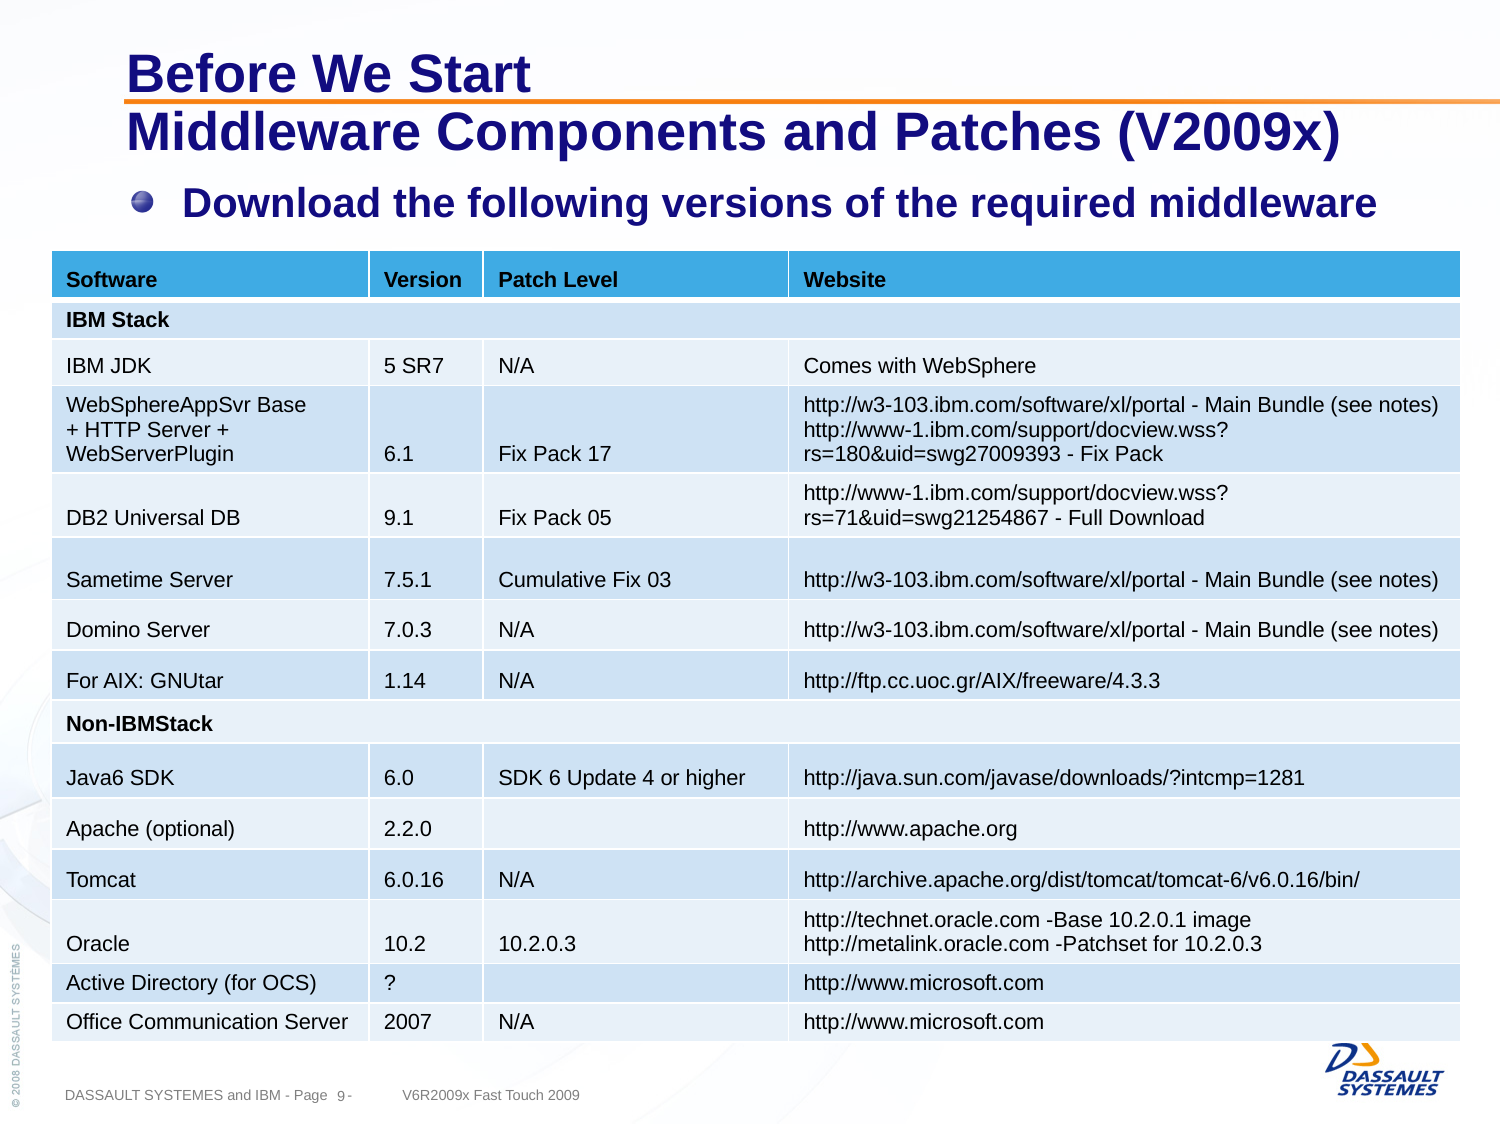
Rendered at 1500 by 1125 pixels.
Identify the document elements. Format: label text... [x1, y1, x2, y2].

table_cell Oracle [52, 900, 368, 963]
table_cell WebSphereAppSvr Base + HTTP Server + WebServerPlugin [52, 386, 368, 472]
table_cell For AIX: GNUtar [52, 651, 368, 699]
table_cell 1.14 [370, 651, 482, 699]
table_cell 6.0.16 [370, 850, 482, 899]
table_cell 2007 [370, 1004, 482, 1041]
table_cell http://java.sun.com/javase/downloads/?intcmp=1281 [789, 744, 1460, 797]
table_cell IBM Stack [52, 303, 1460, 338]
table_cell Office Communication Server [52, 1004, 368, 1041]
table_cell http://www.apache.org [789, 799, 1460, 848]
table_cell [484, 799, 788, 848]
table_cell N/A [484, 850, 788, 899]
table_cell http://w3-103.ibm.com/software/xl/portal - Main Bundle (see notes) http://www-1.ibm.com/support/docview.wss?rs=180&uid=swg27009393 - Fix Pack [789, 386, 1460, 472]
table_cell http://w3-103.ibm.com/software/xl/portal - Main Bundle (see notes) [789, 600, 1460, 649]
table_cell DB2 Universal DB [52, 474, 368, 536]
table_cell SDK 6 Update 4 or higher [484, 744, 788, 797]
table_cell Comes with WebSphere [789, 340, 1460, 385]
picture [0, 0, 1500, 1124]
table_cell http://www.microsoft.com [789, 1004, 1460, 1041]
table_header Website [789, 251, 1460, 297]
table_cell http://w3-103.ibm.com/software/xl/portal - Main Bundle (see notes) [789, 538, 1460, 599]
table_cell 9.1 [370, 474, 482, 536]
table_cell N/A [484, 340, 788, 385]
table_cell Java6 SDK [52, 744, 368, 797]
table_cell Non-IBMStack [52, 701, 1460, 742]
table_cell http://ftp.cc.uoc.gr/AIX/freeware/4.3.3 [789, 651, 1460, 699]
table_cell Active Directory (for OCS) [52, 964, 368, 1002]
table_cell Fix Pack 05 [484, 474, 788, 536]
table_cell 6.1 [370, 386, 482, 472]
table_cell 6.0 [370, 744, 482, 797]
table_cell ? [370, 964, 482, 1002]
table_cell Tomcat [52, 850, 368, 899]
list Download the following versions of the required middleware [111, 174, 1462, 249]
table_header Patch Level [484, 251, 788, 297]
table_cell N/A [484, 651, 788, 699]
table_header Version [370, 251, 482, 297]
table_cell Cumulative Fix 03 [484, 538, 788, 599]
table_header Software [52, 251, 368, 297]
table_cell [484, 964, 788, 1002]
table_cell N/A [484, 1004, 788, 1041]
table_cell Sametime Server [52, 538, 368, 599]
table_cell 10.2.0.3 [484, 900, 788, 963]
table_cell 7.5.1 [370, 538, 482, 599]
table_cell http://www-1.ibm.com/support/docview.wss?rs=71&uid=swg21254867 - Full Download [789, 474, 1460, 536]
table_cell 7.0.3 [370, 600, 482, 649]
table_cell Domino Server [52, 600, 368, 649]
title Before We Start Middleware Components and Patches (V2009x) [125, 24, 1477, 163]
table_cell http://www.microsoft.com [789, 964, 1460, 1002]
table_cell Apache (optional) [52, 799, 368, 848]
table_cell 10.2 [370, 900, 482, 963]
table_cell IBM JDK [52, 340, 368, 385]
table_cell 2.2.0 [370, 799, 482, 848]
table_cell 5 SR7 [370, 340, 482, 385]
table_cell http://technet.oracle.com -Base 10.2.0.1 image http://metalink.oracle.com -Patchset for 10.2.0.3 [789, 900, 1460, 963]
table_cell N/A [484, 600, 788, 649]
table_cell Fix Pack 17 [484, 386, 788, 472]
table_cell http://archive.apache.org/dist/tomcat/tomcat-6/v6.0.16/bin/ [789, 850, 1460, 899]
